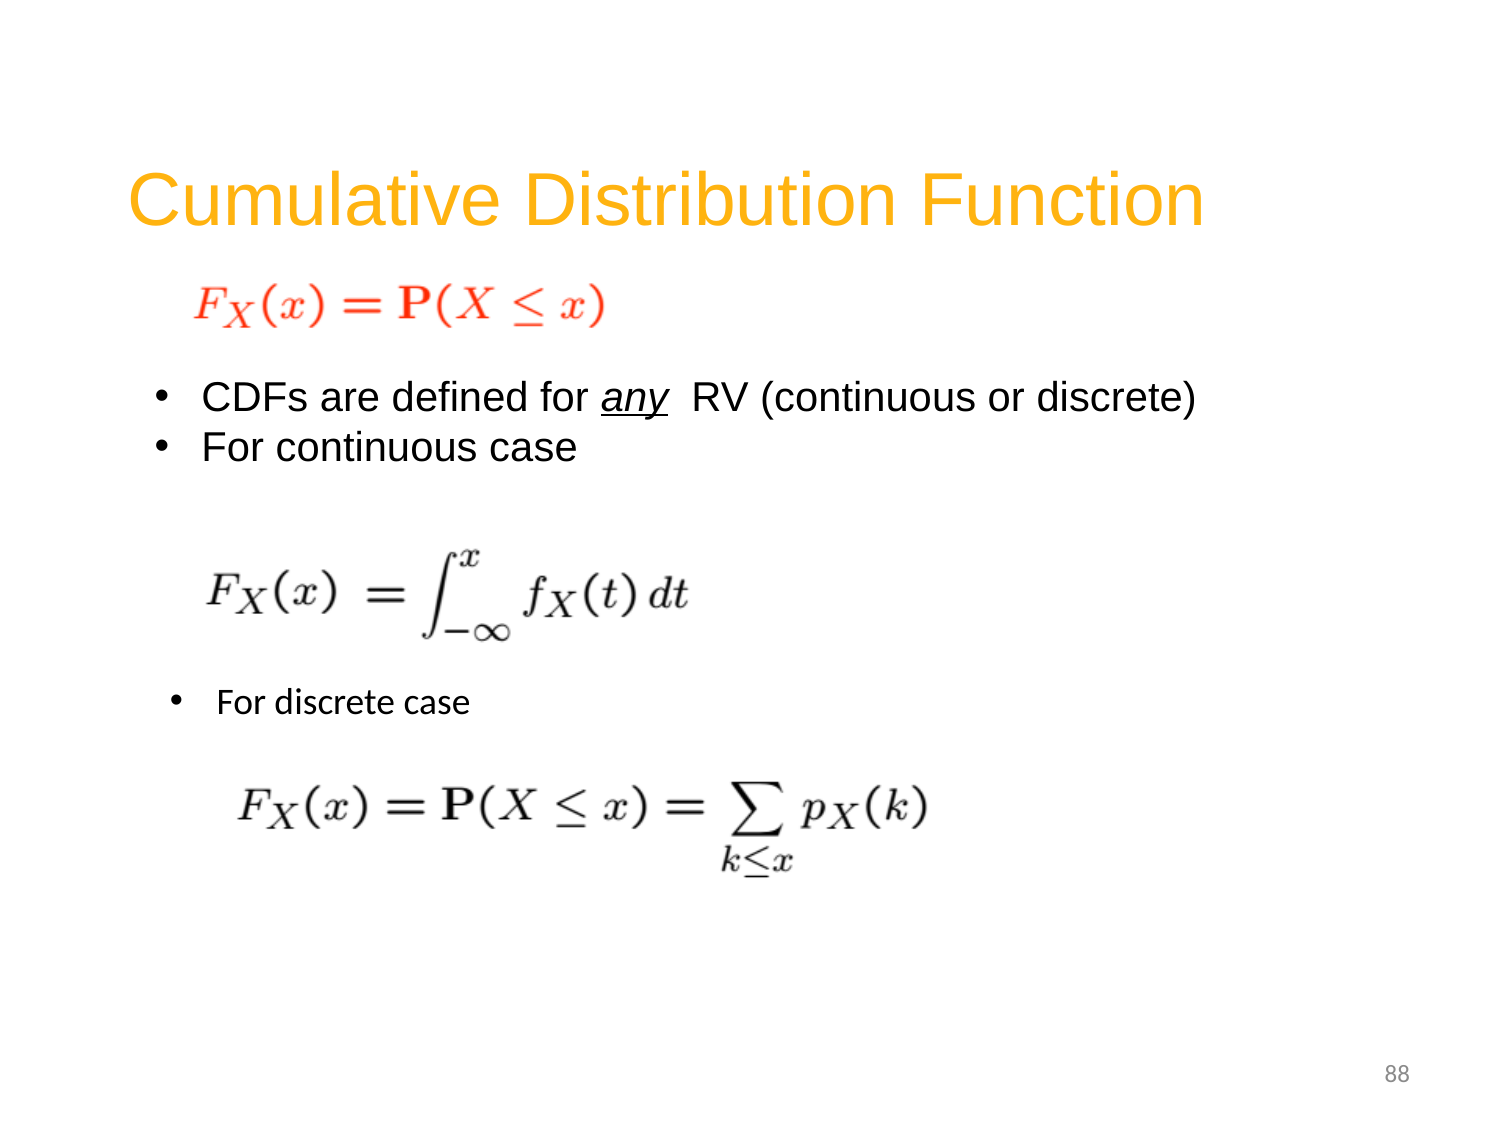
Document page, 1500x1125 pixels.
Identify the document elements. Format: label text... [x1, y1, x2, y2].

title Cumulative Distribution Function [112, 12, 1388, 379]
text_box CDFs are defined for any RV (continuous or discrete) For continuous case [139, 362, 1212, 478]
slide_number 88 [1074, 1042, 1425, 1103]
picture [224, 753, 946, 902]
text_box For discrete case [155, 669, 486, 729]
picture [199, 527, 716, 660]
picture [177, 252, 616, 347]
